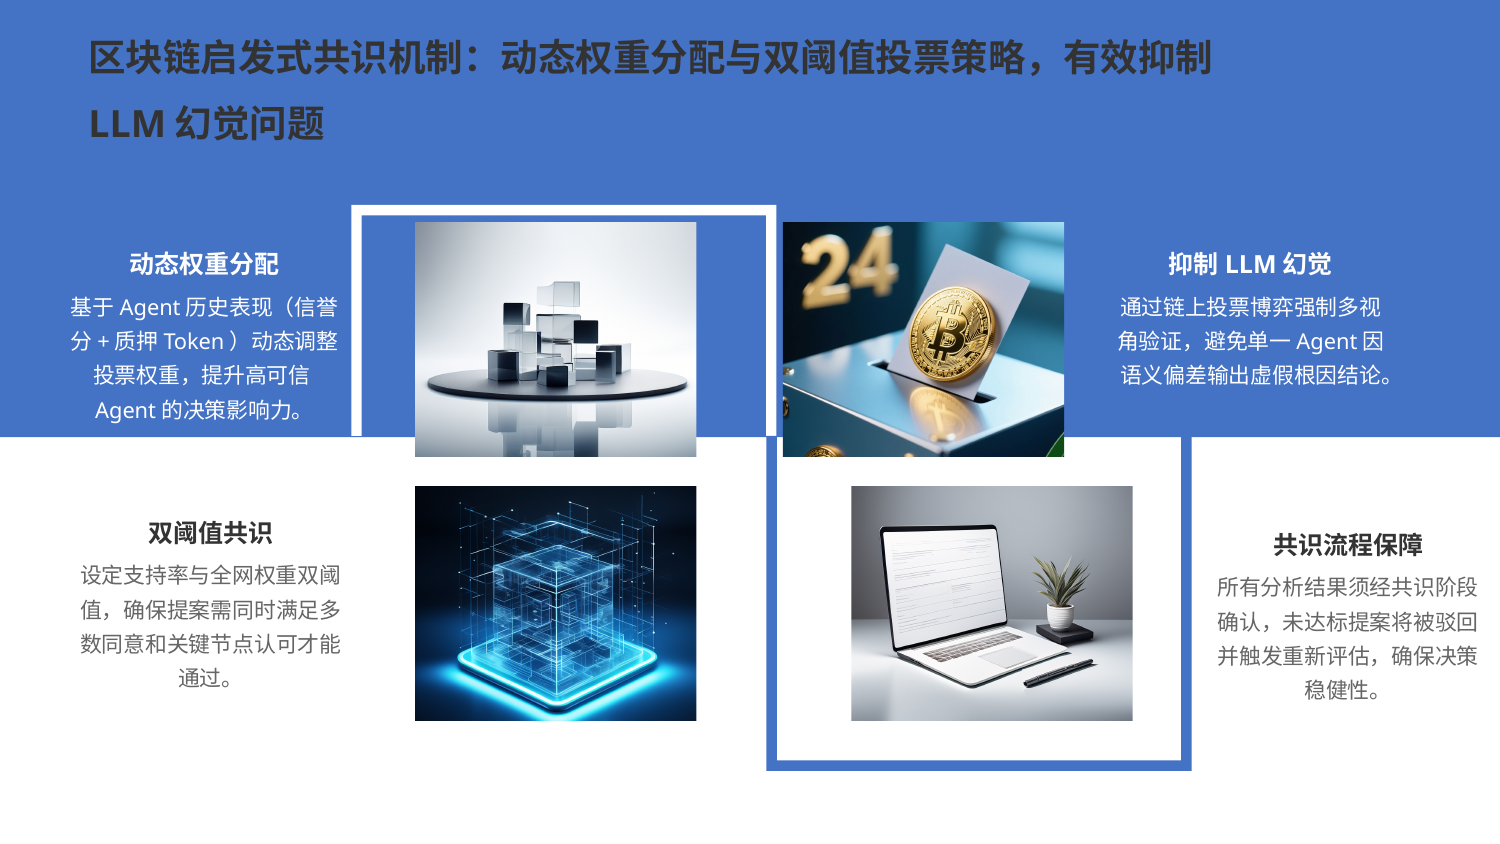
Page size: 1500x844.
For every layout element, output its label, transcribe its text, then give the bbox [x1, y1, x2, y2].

text_box 基于Agent历史表现（信誉分+质押Token）动态调整投票权重，提升高可信Agent的决策影响力。 [63, 284, 346, 423]
picture [415, 486, 697, 721]
text_box [350, 204, 777, 437]
text_box 设定支持率与全网权重双阈值，确保提案需同时满足多数同意和关键节点认可才能通过。 [70, 553, 352, 692]
text_box [765, 435, 1193, 772]
text_box 通过链上投票博弈强制多视角验证，避免单一Agent因语义偏差输出虚假根因结论。 [1110, 284, 1392, 388]
picture [851, 486, 1133, 721]
text_box 抑制LLM幻觉 [1110, 244, 1392, 279]
list 区块链启发式共识机制：动态权重分配与双阈值投票策略，有效抑制LLM幻觉问题 [73, 23, 1293, 136]
picture [782, 222, 1065, 457]
text_box 双阈值共识 [70, 513, 352, 548]
text_box 所有分析结果须经共识阶段确认，未达标提案将被驳回并触发重新评估，确保决策稳健性。 [1207, 565, 1489, 703]
text_box 共识流程保障 [1207, 524, 1489, 560]
text_box 动态权重分配 [63, 244, 346, 279]
picture [415, 222, 697, 457]
